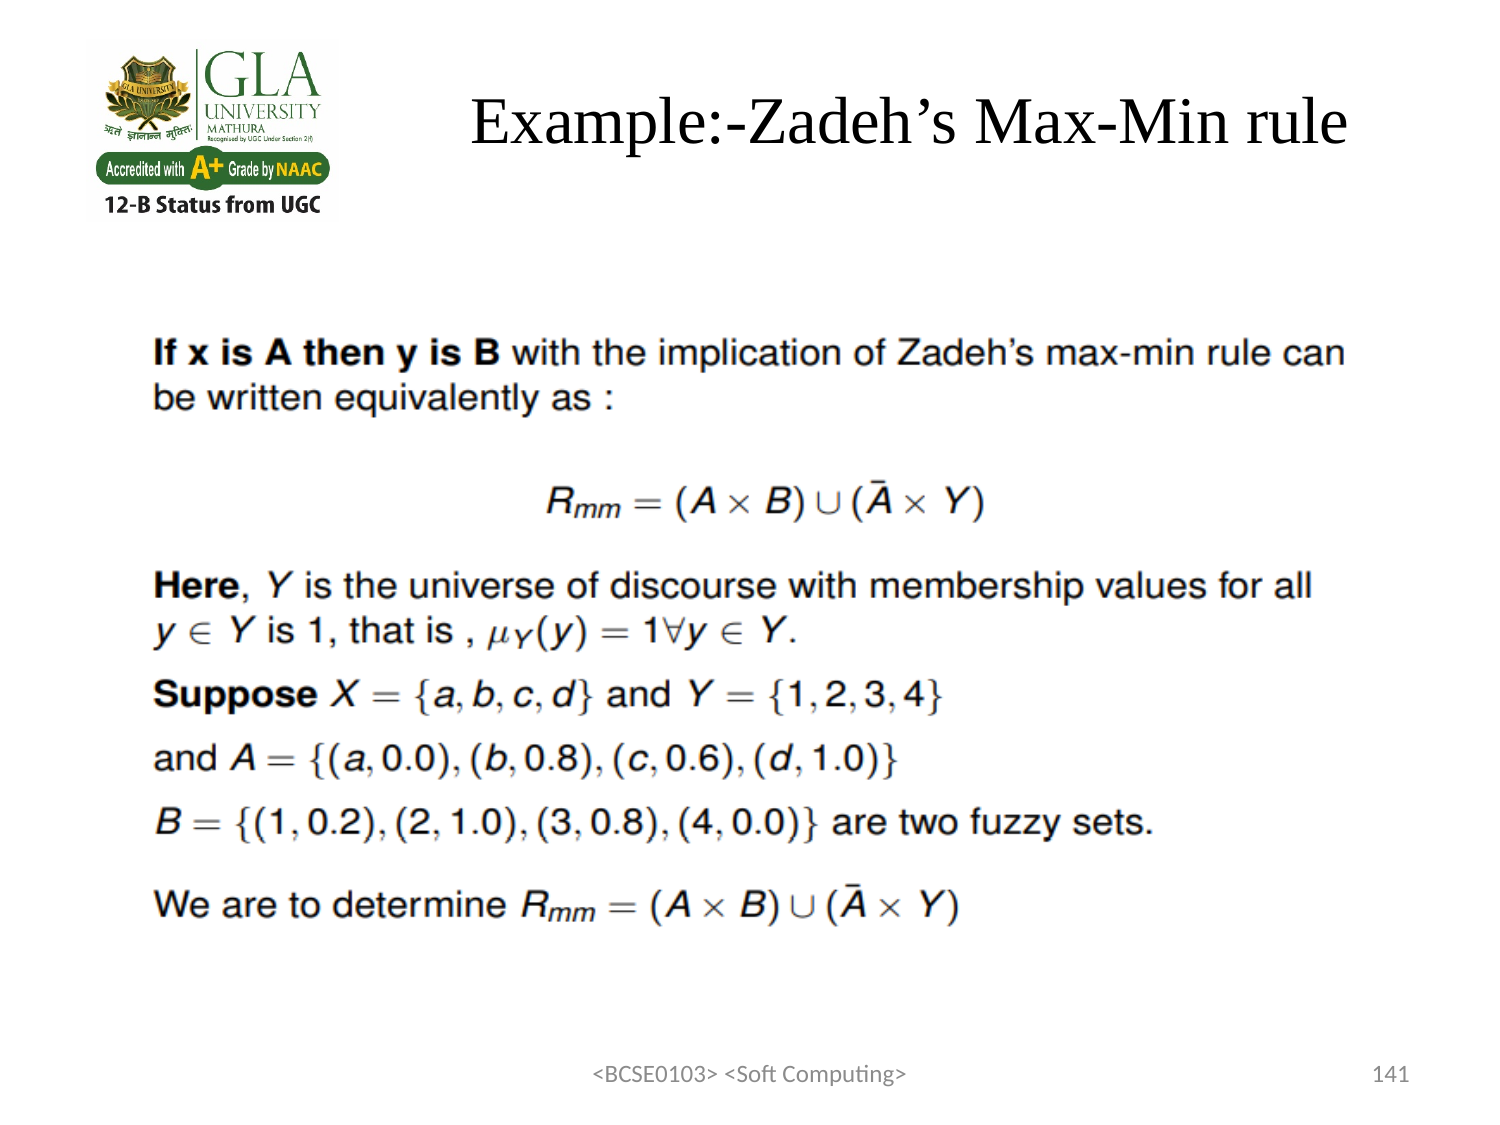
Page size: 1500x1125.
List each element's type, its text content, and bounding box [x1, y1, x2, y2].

picture [86, 39, 339, 222]
title Example:-Zadeh’s Max-Min rule [395, 45, 1425, 188]
footer <BCSE0103> <Soft Computing> [512, 1042, 988, 1103]
slide_number 141 [1074, 1042, 1425, 1103]
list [135, 314, 1363, 965]
